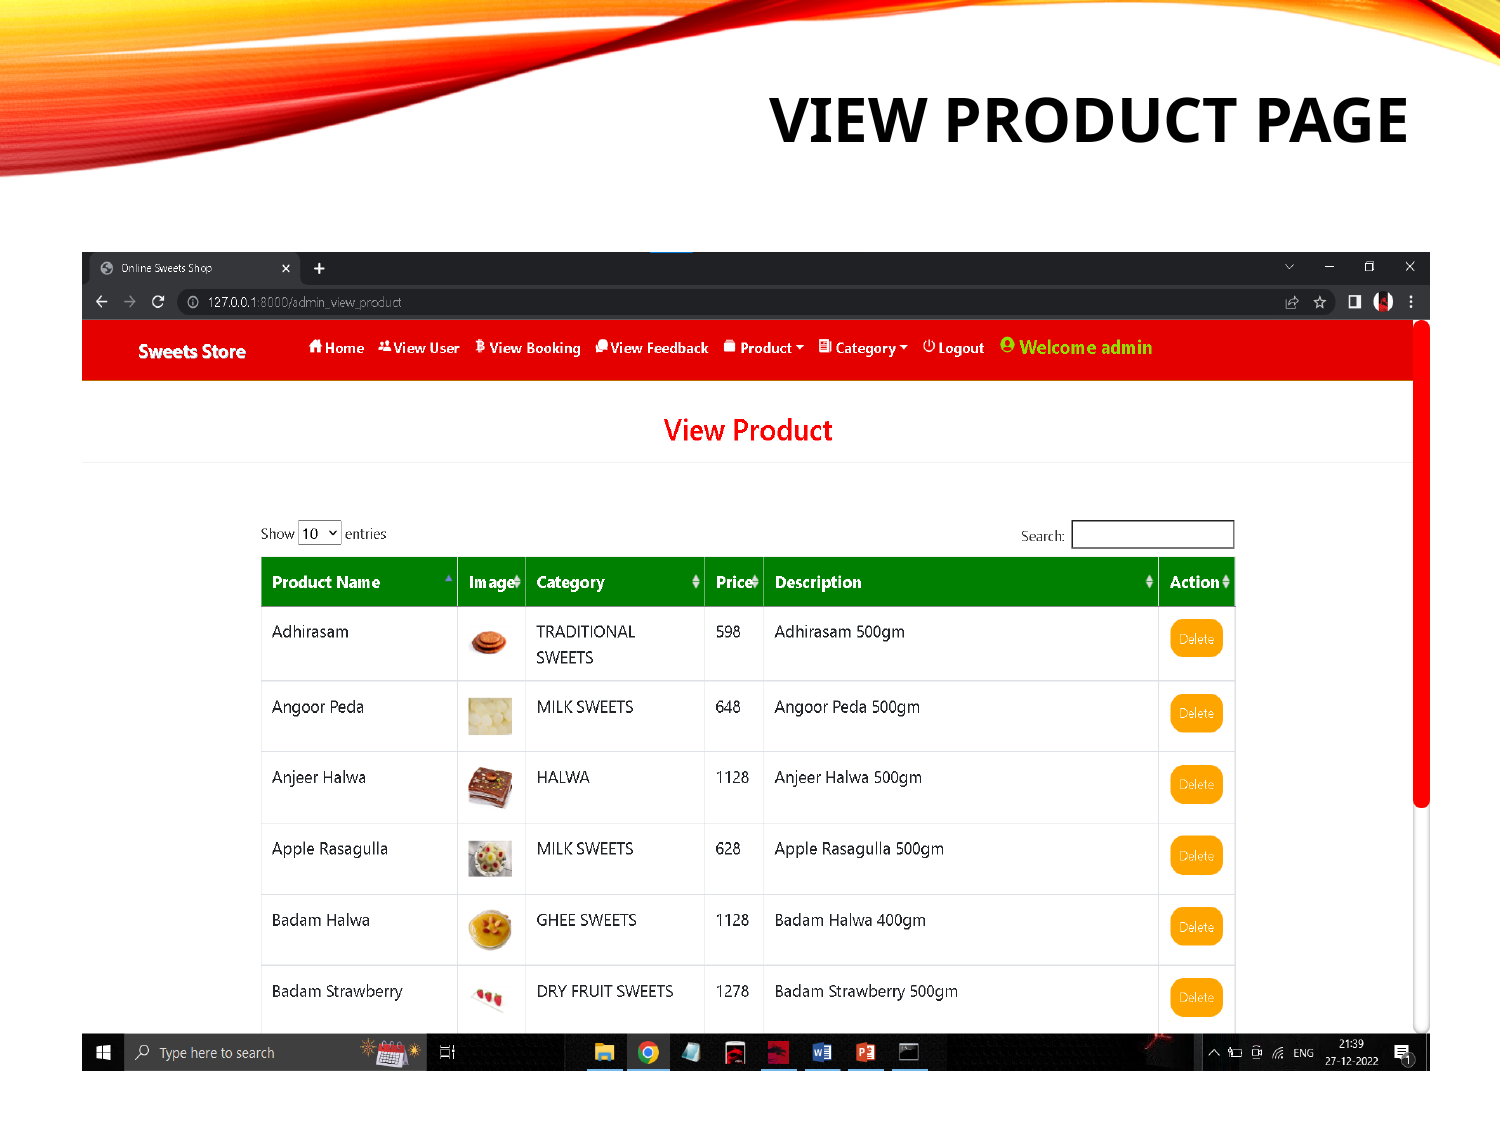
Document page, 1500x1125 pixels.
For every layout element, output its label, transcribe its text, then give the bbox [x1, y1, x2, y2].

picture [81, 252, 1430, 1071]
title VIEW PRODUCT PAGE [75, 82, 1425, 164]
picture [0, 0, 1500, 178]
